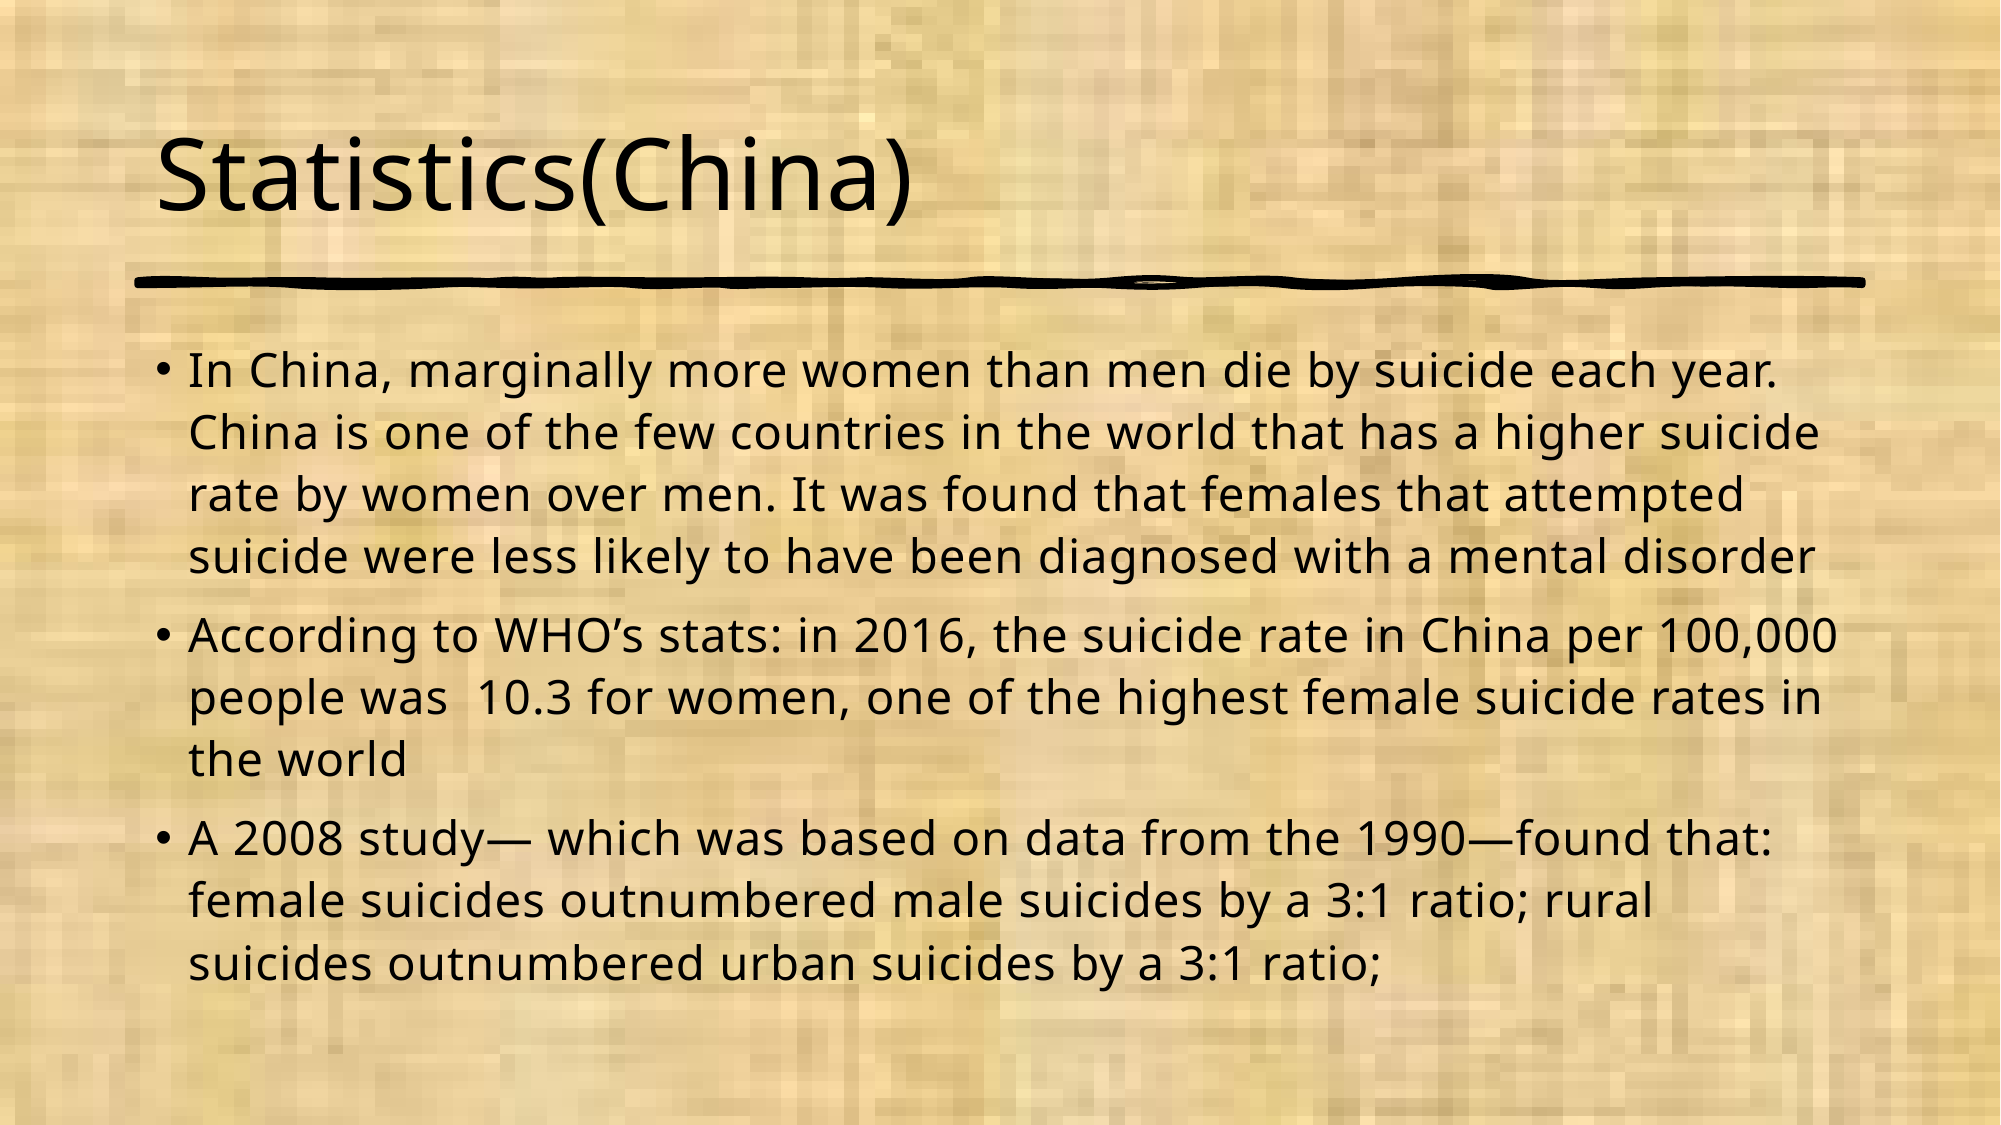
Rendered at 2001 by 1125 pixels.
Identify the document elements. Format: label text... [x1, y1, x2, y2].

list In China, marginally more women than men die by suicide each year. China is one of the few countries in the world that has a higher suicide rate by women over men. It was found that females that attempted suicide were less likely to have been diagnosed with a mental disorder According to WHO’s stats: in 2016, the suicide rate in China per 100,000 people was 10.3 for women, one of the highest female suicide rates in the world A 2008 study— which was based on data from the 1990—found that: female suicides outnumbered male suicides by a 3:1 ratio; rural suicides outnumbered urban suicides by a 3:1 ratio; [137, 316, 1863, 1014]
picture [0, 0, 2001, 1125]
title Statistics(China) [137, 59, 1863, 278]
